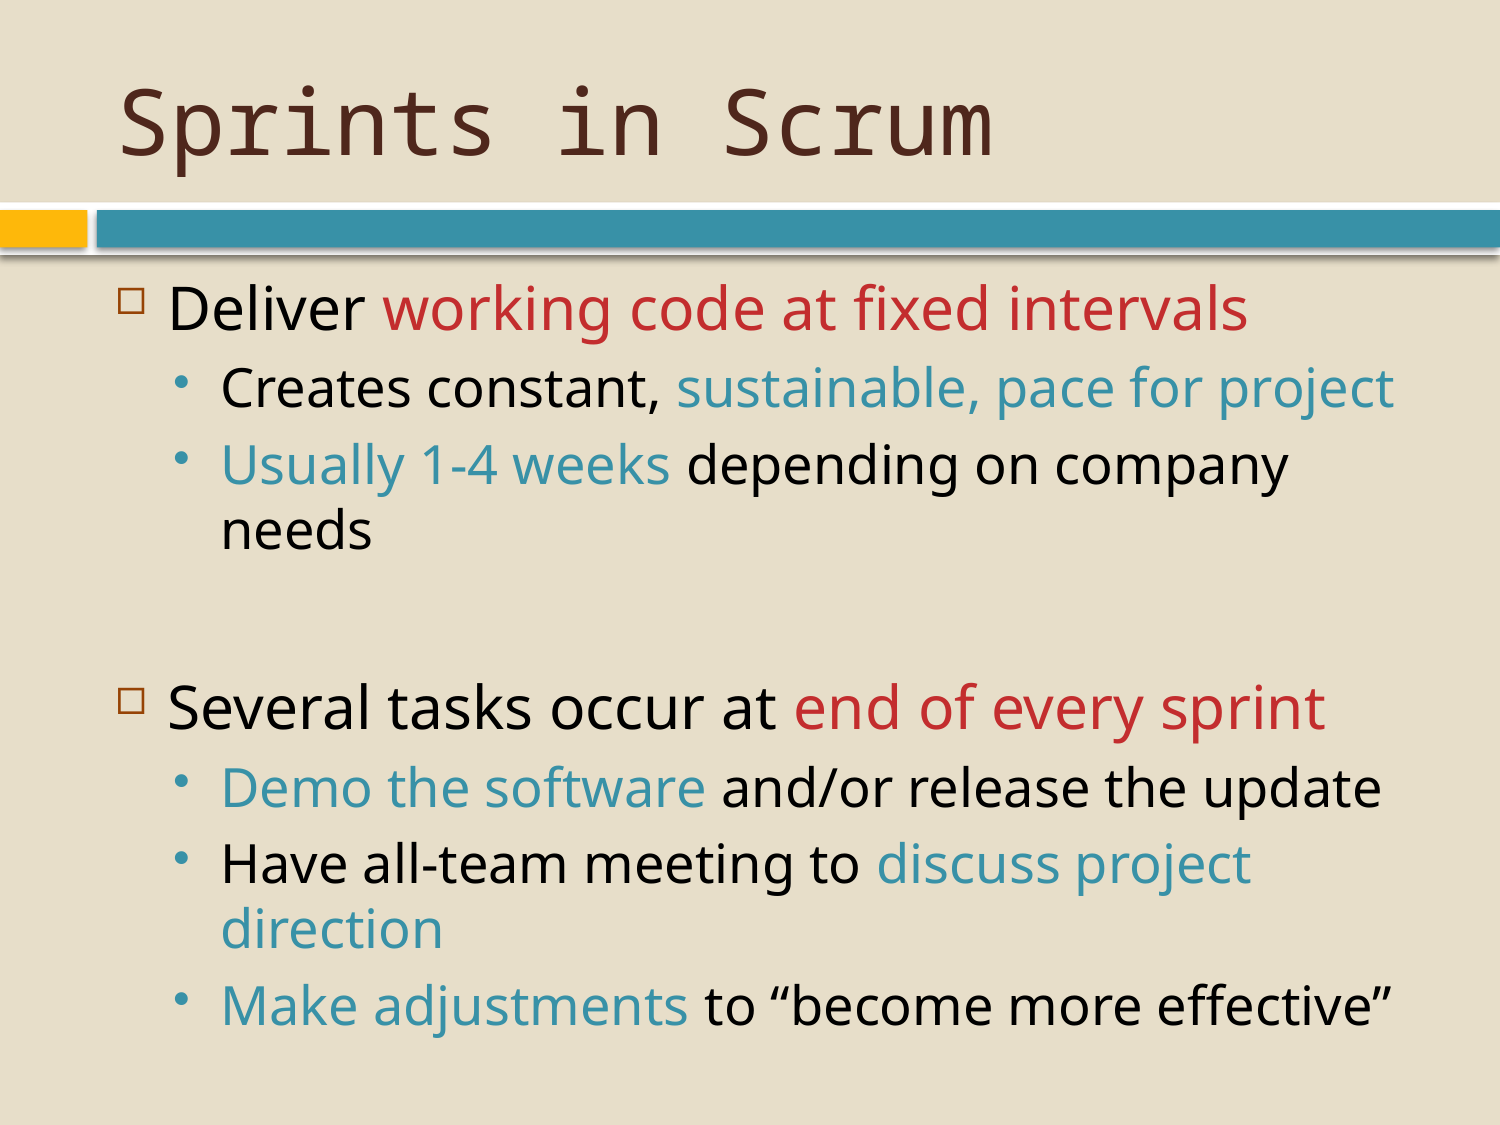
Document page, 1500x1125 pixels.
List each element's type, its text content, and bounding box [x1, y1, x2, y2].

list Deliver working code at fixed intervals Creates constant, sustainable, pace for project Usually 1-4 weeks depending on company needs Several tasks occur at end of every sprint Demo the software and/or release the update Have all-team meeting to discuss project direction Make adjustments to “become more effective” [100, 262, 1438, 1100]
title Sprints in Scrum [100, 37, 1438, 200]
